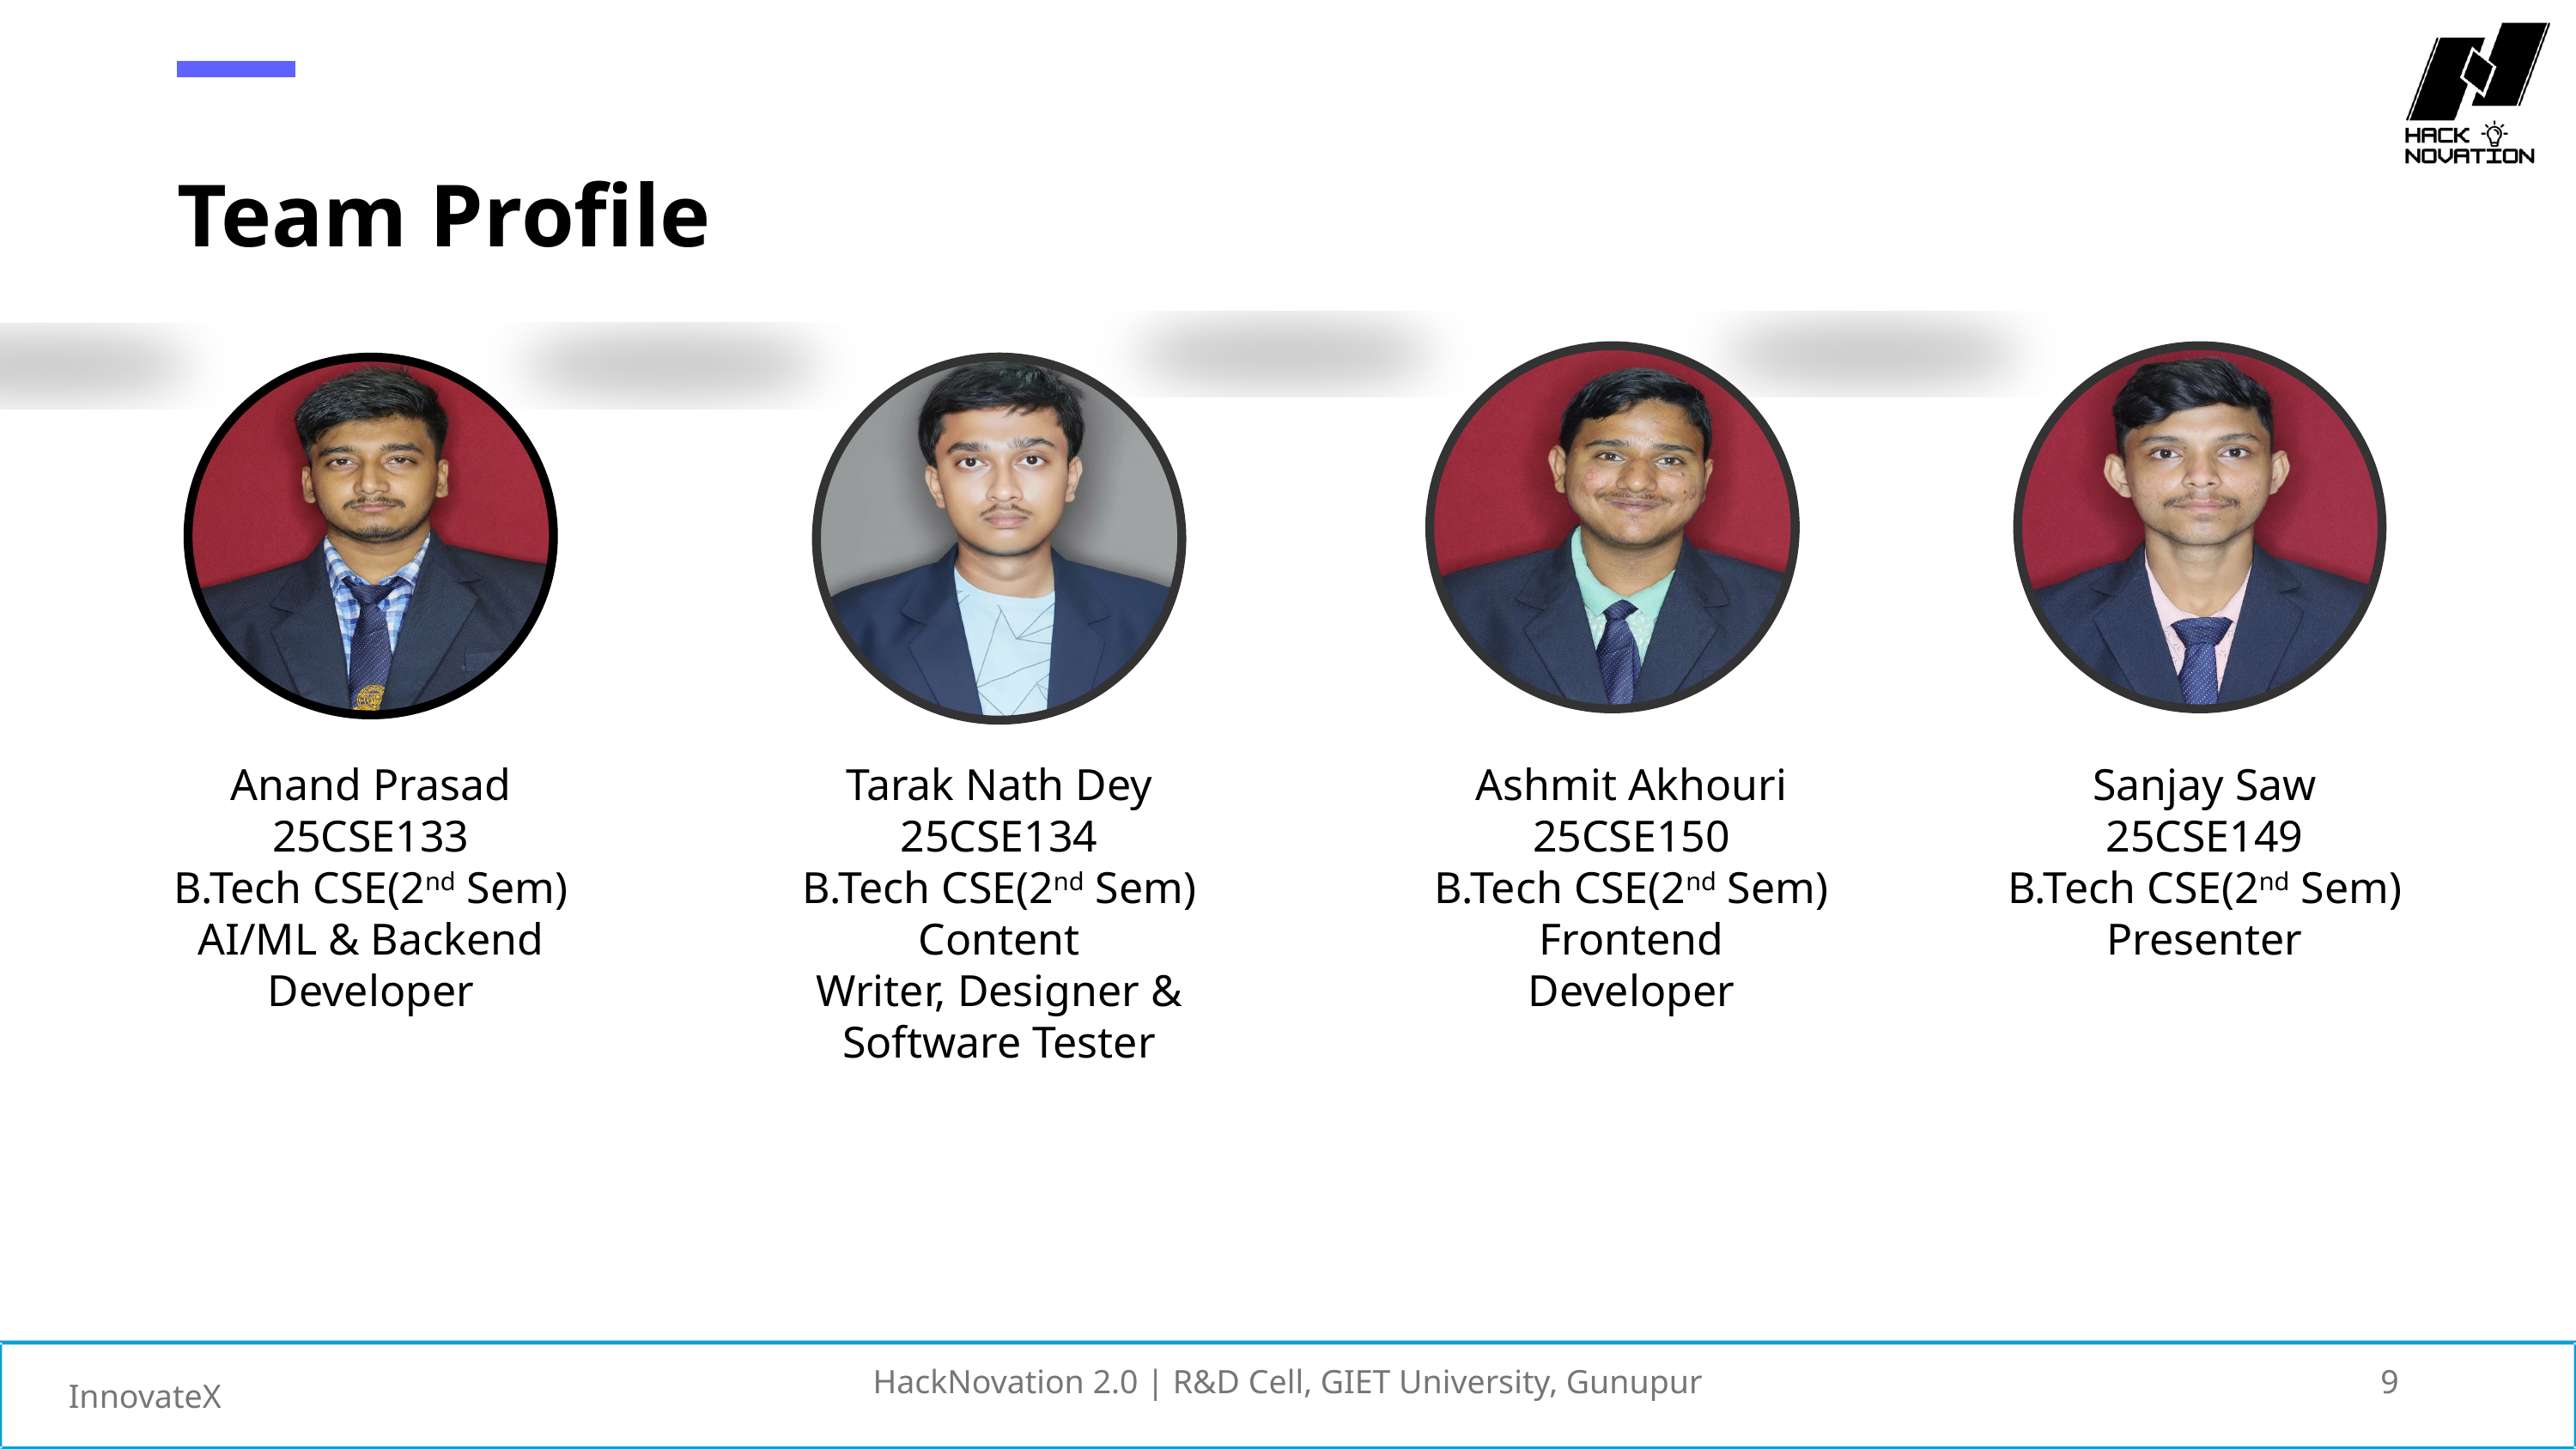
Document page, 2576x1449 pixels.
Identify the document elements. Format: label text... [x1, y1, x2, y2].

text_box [853, 1342, 1723, 1421]
text_box Ashmit Akhouri 25CSE150 B.Tech CSE(2nd Sem) Frontend Developer [1395, 750, 1868, 1022]
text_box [0, 1340, 2576, 1449]
text_box Sanjay Saw 25CSE149 B.Tech CSE(2nd Sem) Presenter [1968, 750, 2441, 970]
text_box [177, 76, 2399, 358]
text_box Anand Prasad 25CSE133 B.Tech CSE(2nd Sem) AI/ML & Backend Developer [134, 750, 607, 1022]
picture [187, 356, 554, 716]
text_box Tarak Nath Dey 25CSE134 B.Tech CSE(2nd Sem) Content Writer, Designer & Software Tester [762, 750, 1236, 1073]
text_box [2381, 0, 2576, 194]
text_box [1819, 1342, 2399, 1421]
picture [816, 356, 1182, 721]
picture [1429, 345, 1795, 709]
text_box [176, 60, 296, 76]
picture [2017, 345, 2383, 709]
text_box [15, 1356, 275, 1434]
